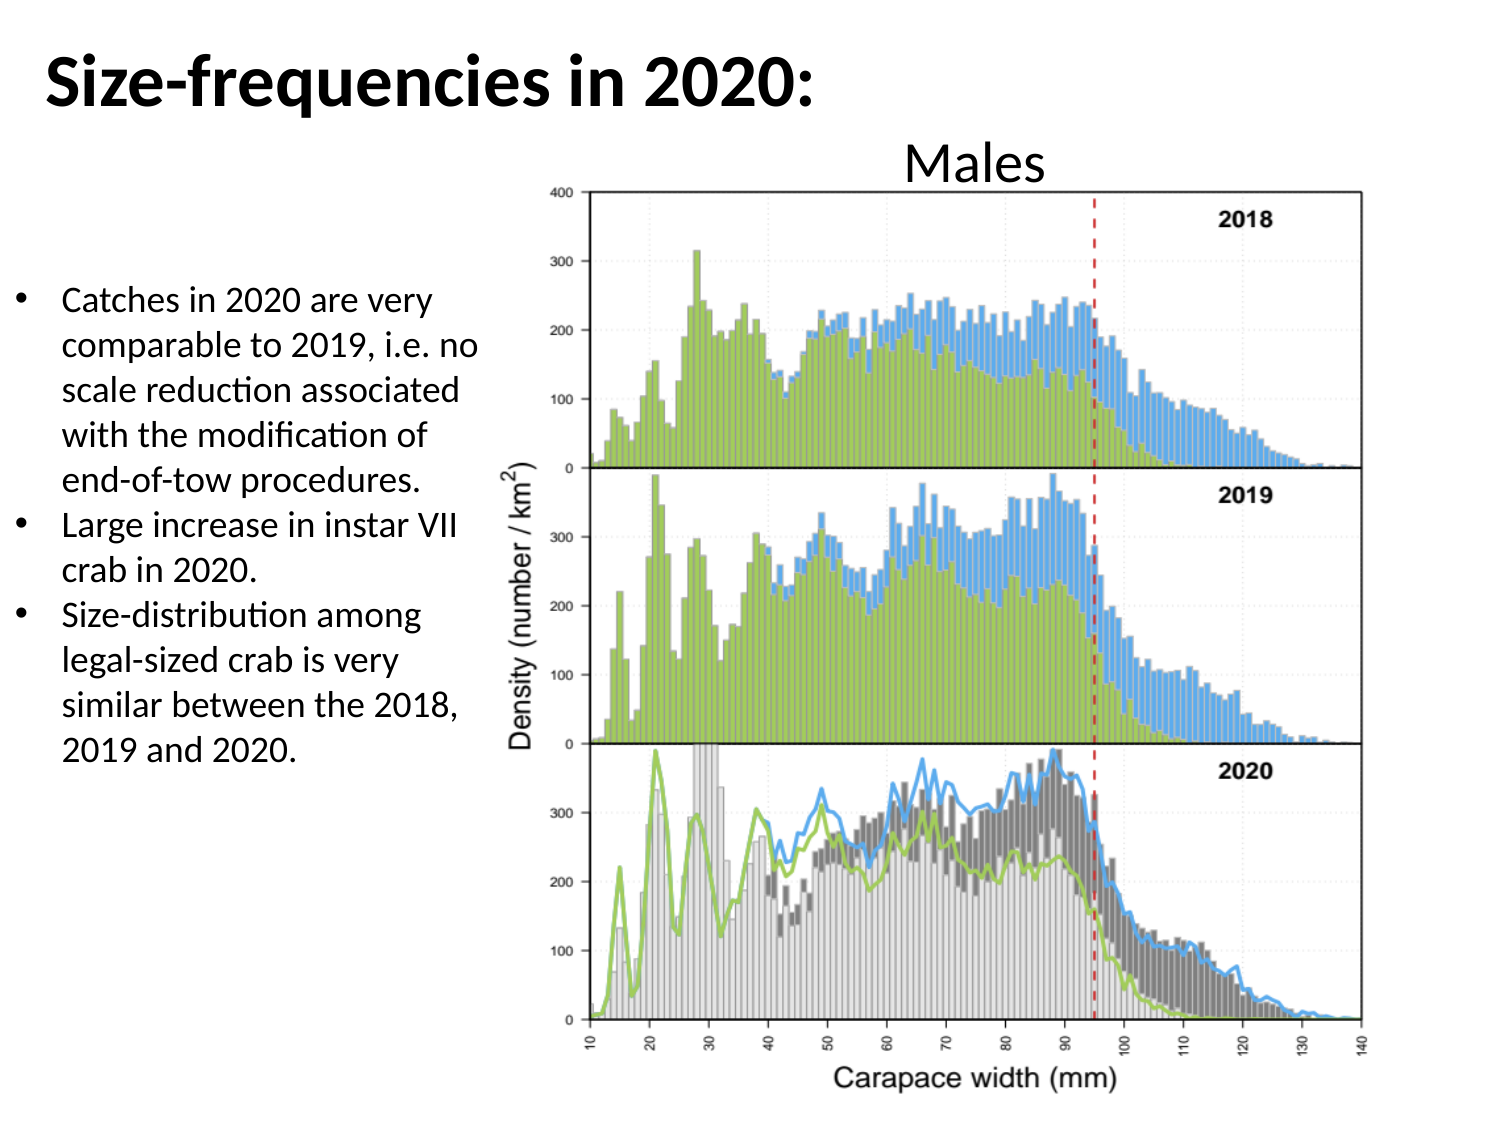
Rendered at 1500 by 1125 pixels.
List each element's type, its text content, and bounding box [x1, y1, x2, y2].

text_box Size-frequencies in 2020: [30, 31, 1395, 123]
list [423, 159, 1500, 1125]
text_box Males [888, 116, 1062, 158]
text_box Catches in 2020 are very comparable to 2019, i.e. no scale reduction associated with the modification of end-of-tow procedures. Large increase in instar VII crab in 2020. Size-distribution among legal-sized crab is very similar between the 2018, 2019 and 2020. [0, 267, 418, 778]
